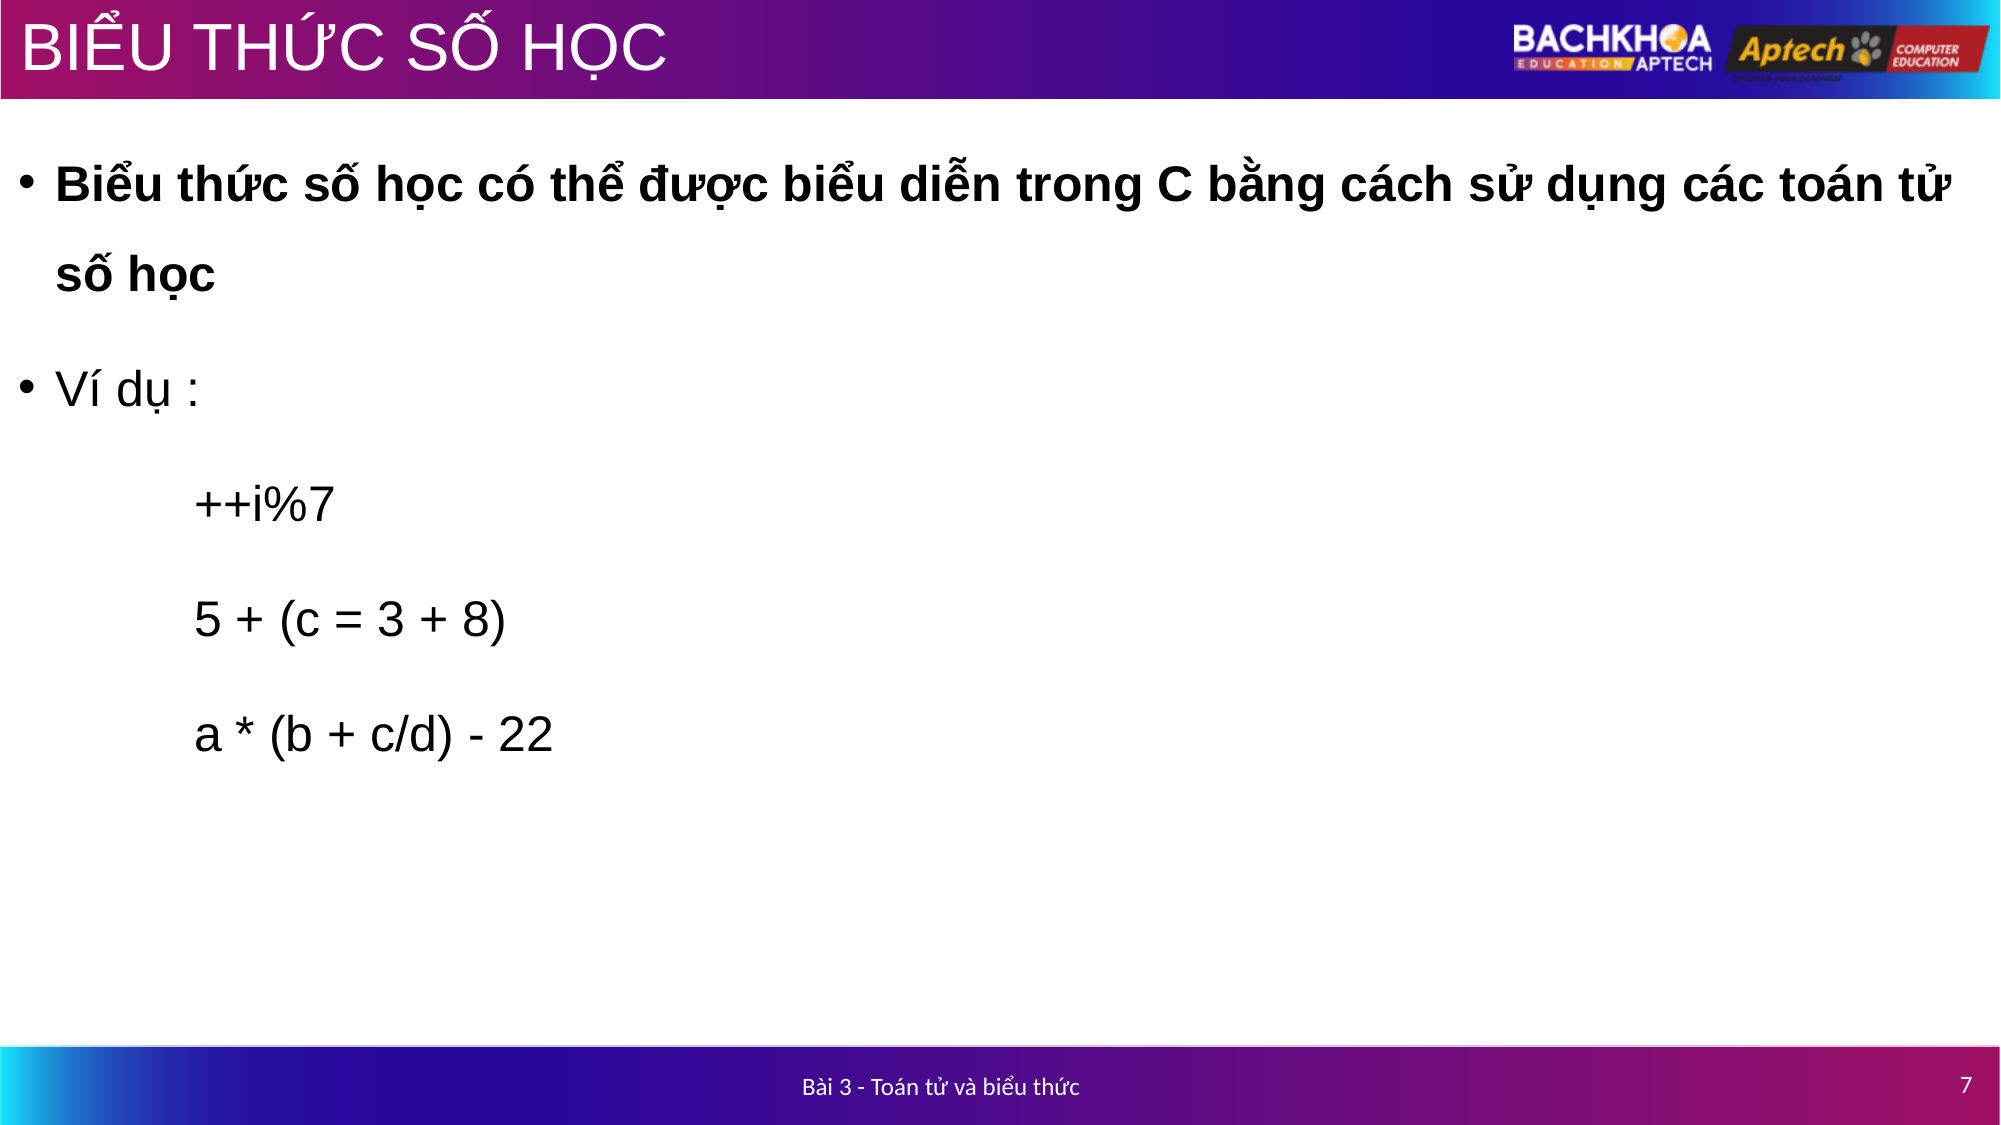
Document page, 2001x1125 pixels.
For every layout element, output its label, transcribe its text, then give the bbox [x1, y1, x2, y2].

list Biểu thức số học có thể được biểu diễn trong C bằng cách sử dụng các toán tử số học Ví dụ : ++i%7 5 + (c = 3 + 8) a * (b + c/d) - 22 [3, 113, 1988, 1014]
picture [0, 0, 2001, 99]
picture [0, 1045, 2000, 1125]
footer Bài 3 - Toán tử và biểu thức [17, 1055, 1865, 1116]
title BIỂU THỨC SỐ HỌC [4, 5, 1990, 93]
slide_number 7 [1877, 1053, 1988, 1114]
